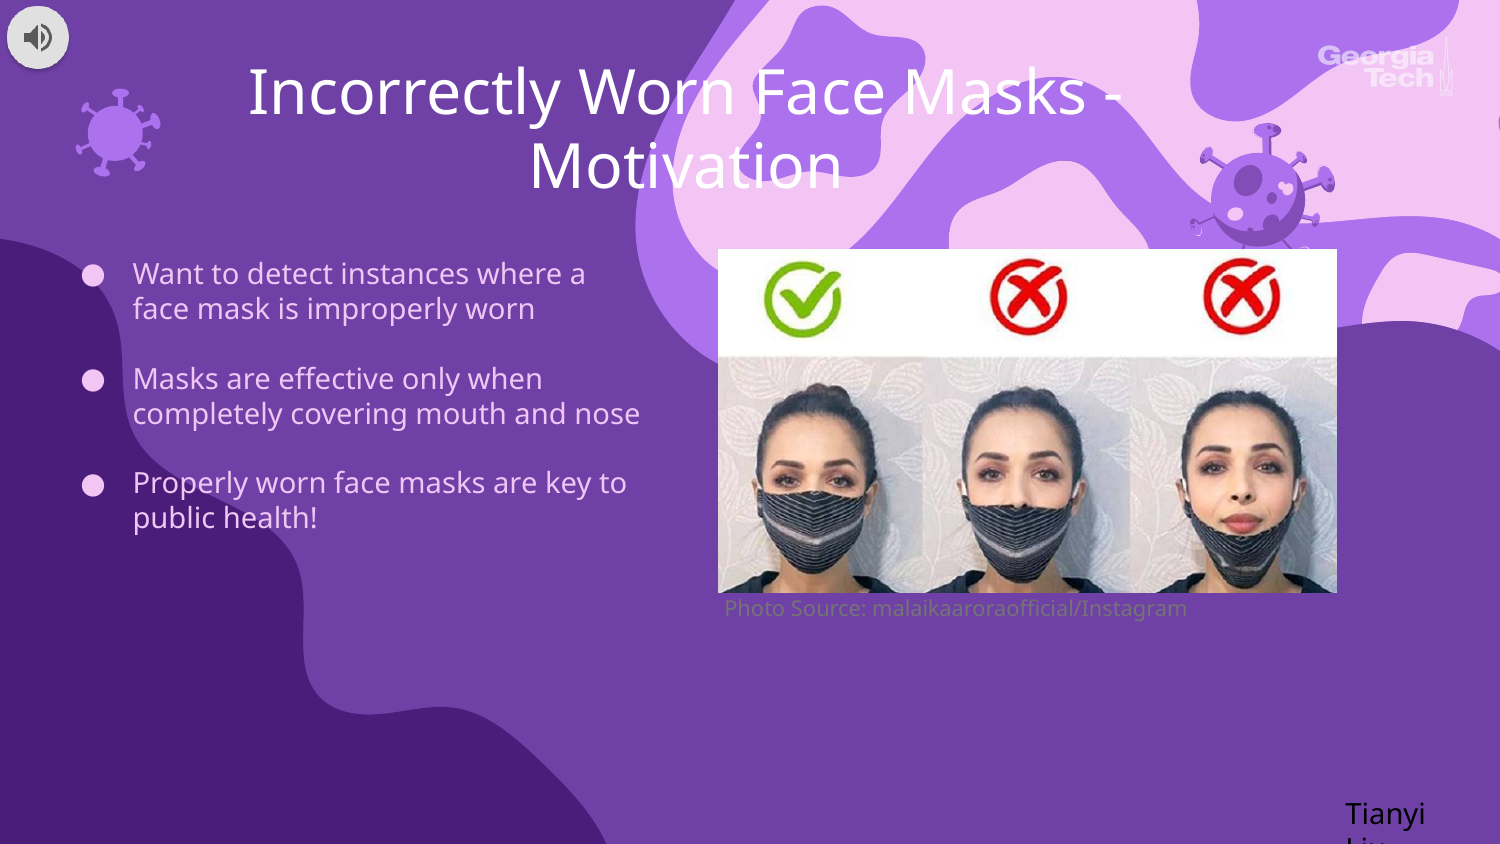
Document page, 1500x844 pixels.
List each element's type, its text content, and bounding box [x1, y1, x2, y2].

text_box Photo Source: malaikaaroraofficial/Instagram [709, 579, 1322, 627]
list Incorrectly Worn Face Masks - Motivation [184, 36, 1189, 241]
picture [718, 248, 1338, 593]
picture [1318, 36, 1458, 96]
text_box [75, 88, 161, 177]
text_box Want to detect instances where a face mask is improperly worn Masks are effective only when completely covering mouth and nose Properly worn face masks are key to public health! [42, 205, 661, 776]
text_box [1188, 122, 1338, 248]
picture [0, 0, 76, 76]
text_box Tianyi Liu [1330, 780, 1479, 822]
